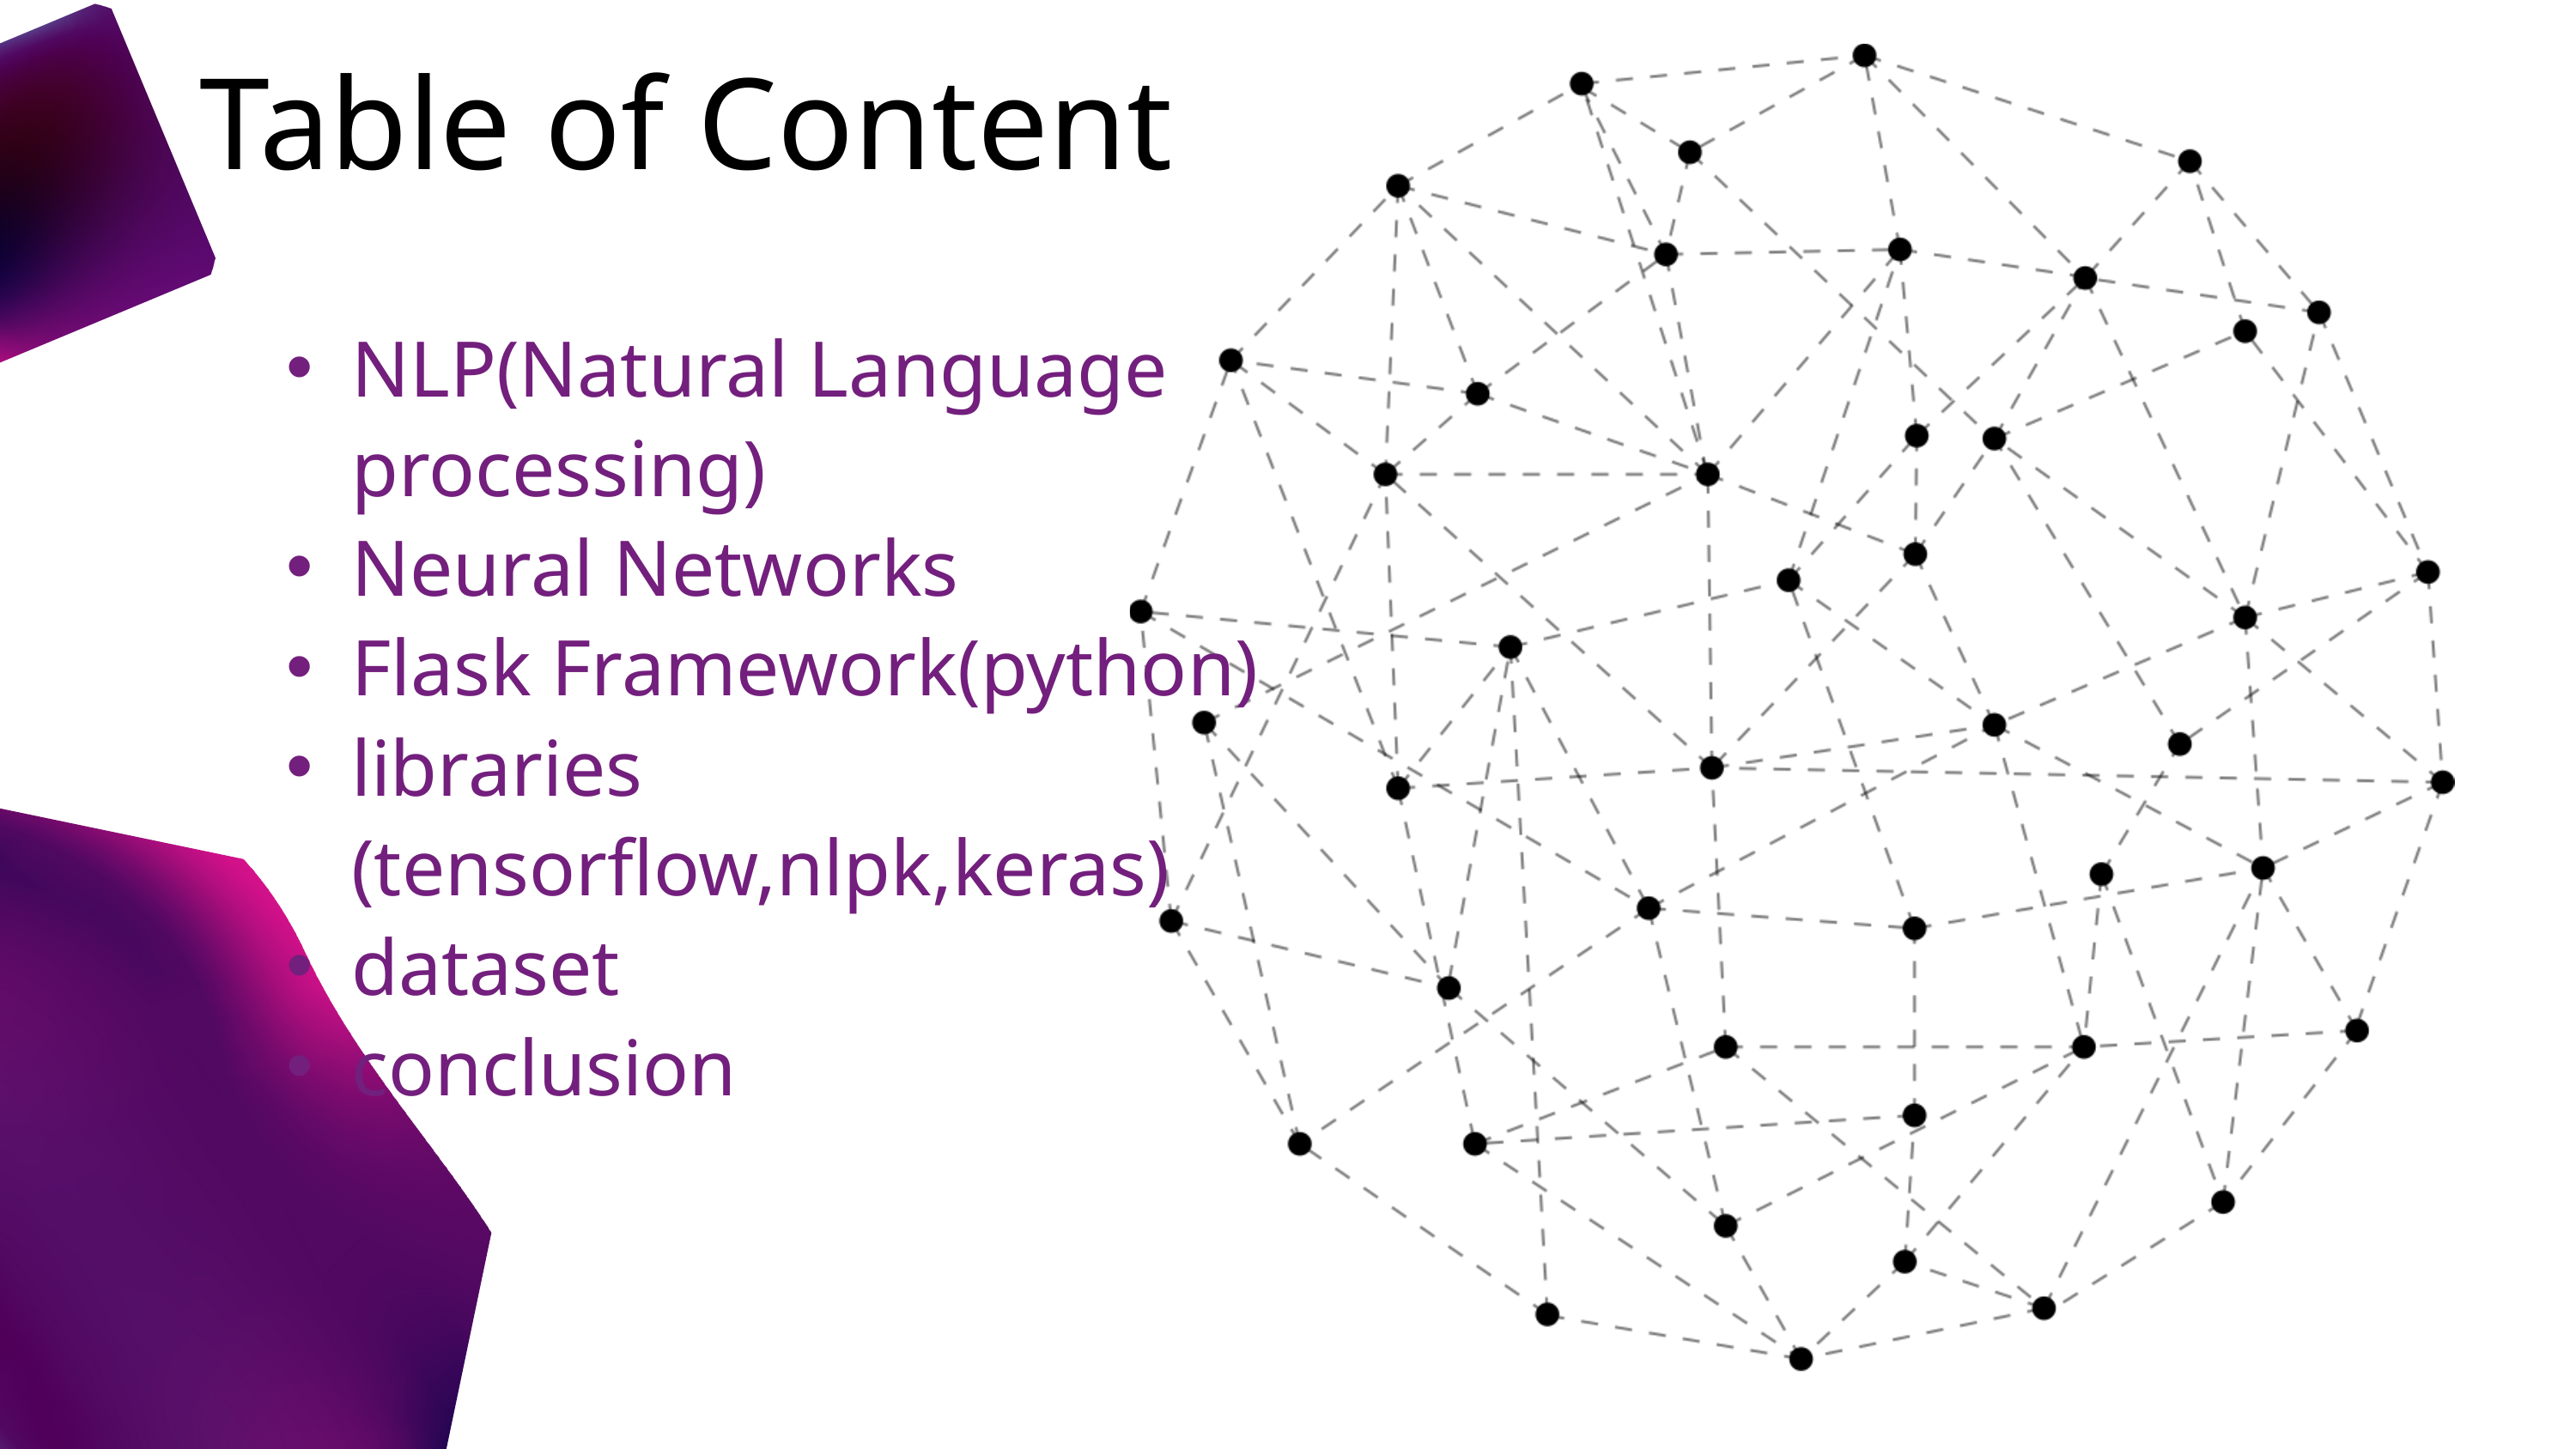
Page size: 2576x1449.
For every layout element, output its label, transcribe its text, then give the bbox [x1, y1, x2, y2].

text_box [1129, 44, 2455, 1373]
text_box [0, 0, 222, 363]
text_box Table of Content [199, 45, 1288, 196]
text_box NLP(Natural Language processing) Neural Networks Flask Framework(python) libraries (tensorflow,nlpk,keras) dataset conclusion [221, 312, 1429, 1311]
text_box [0, 808, 476, 1449]
